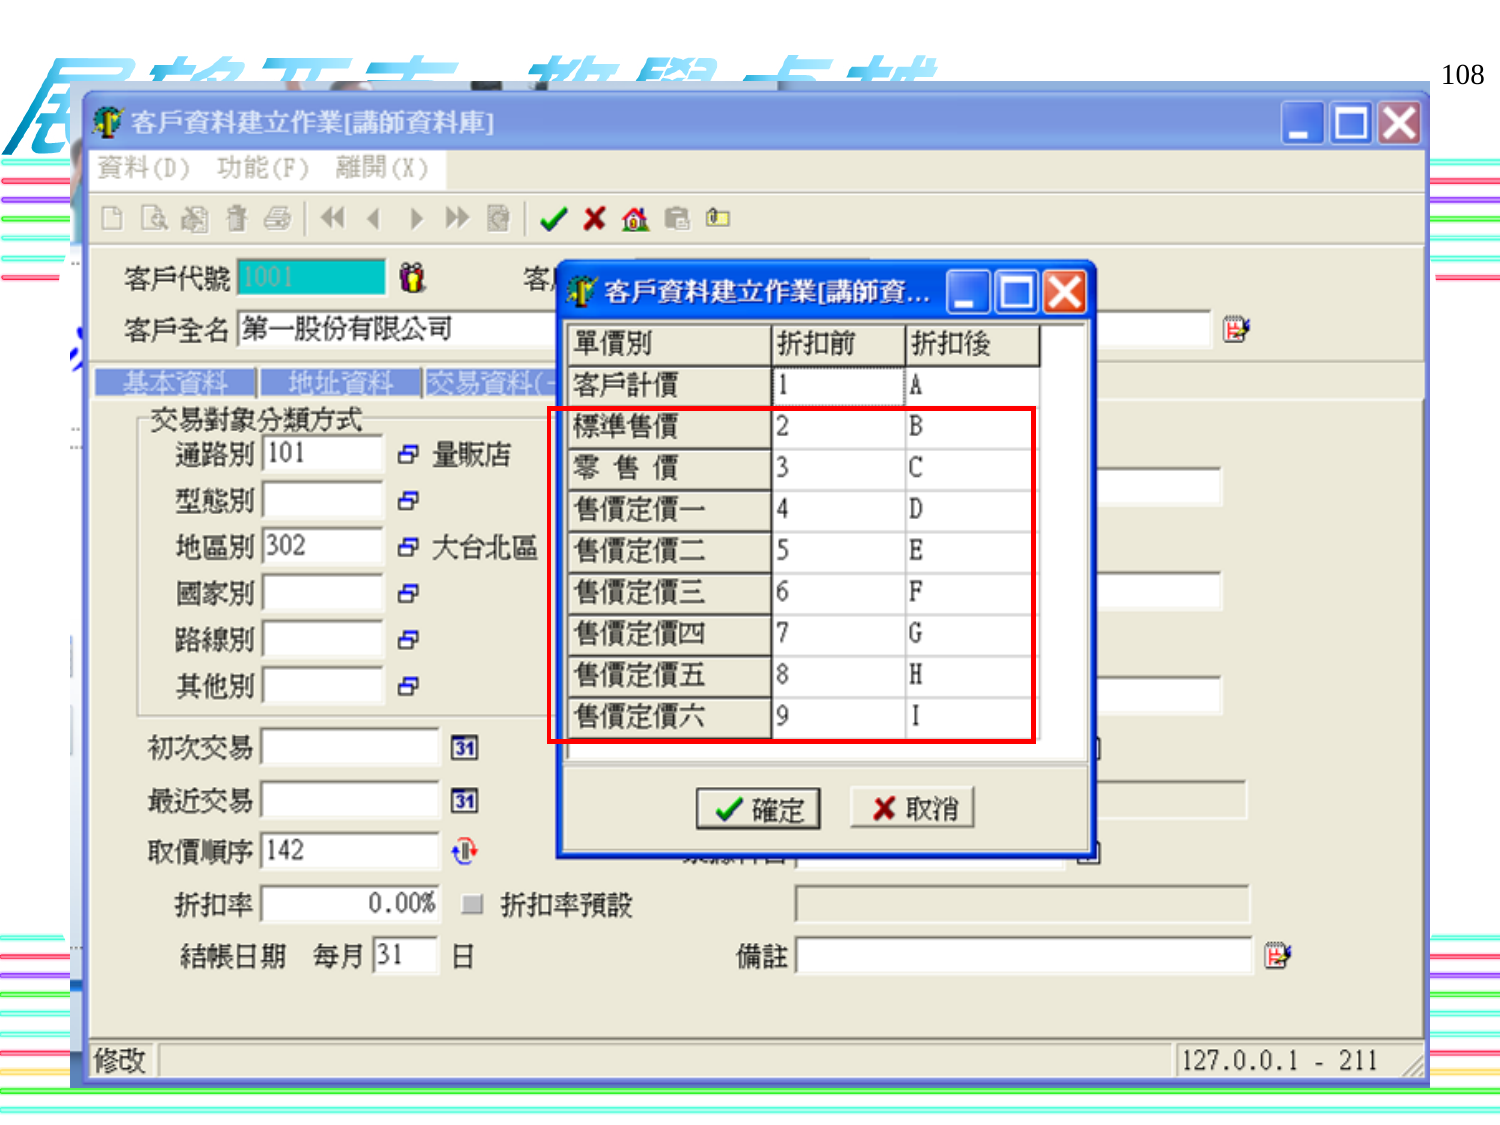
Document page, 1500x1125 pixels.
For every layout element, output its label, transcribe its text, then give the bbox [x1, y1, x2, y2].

picture [0, 0, 1500, 1125]
slide_number 108 [1149, 42, 1500, 103]
